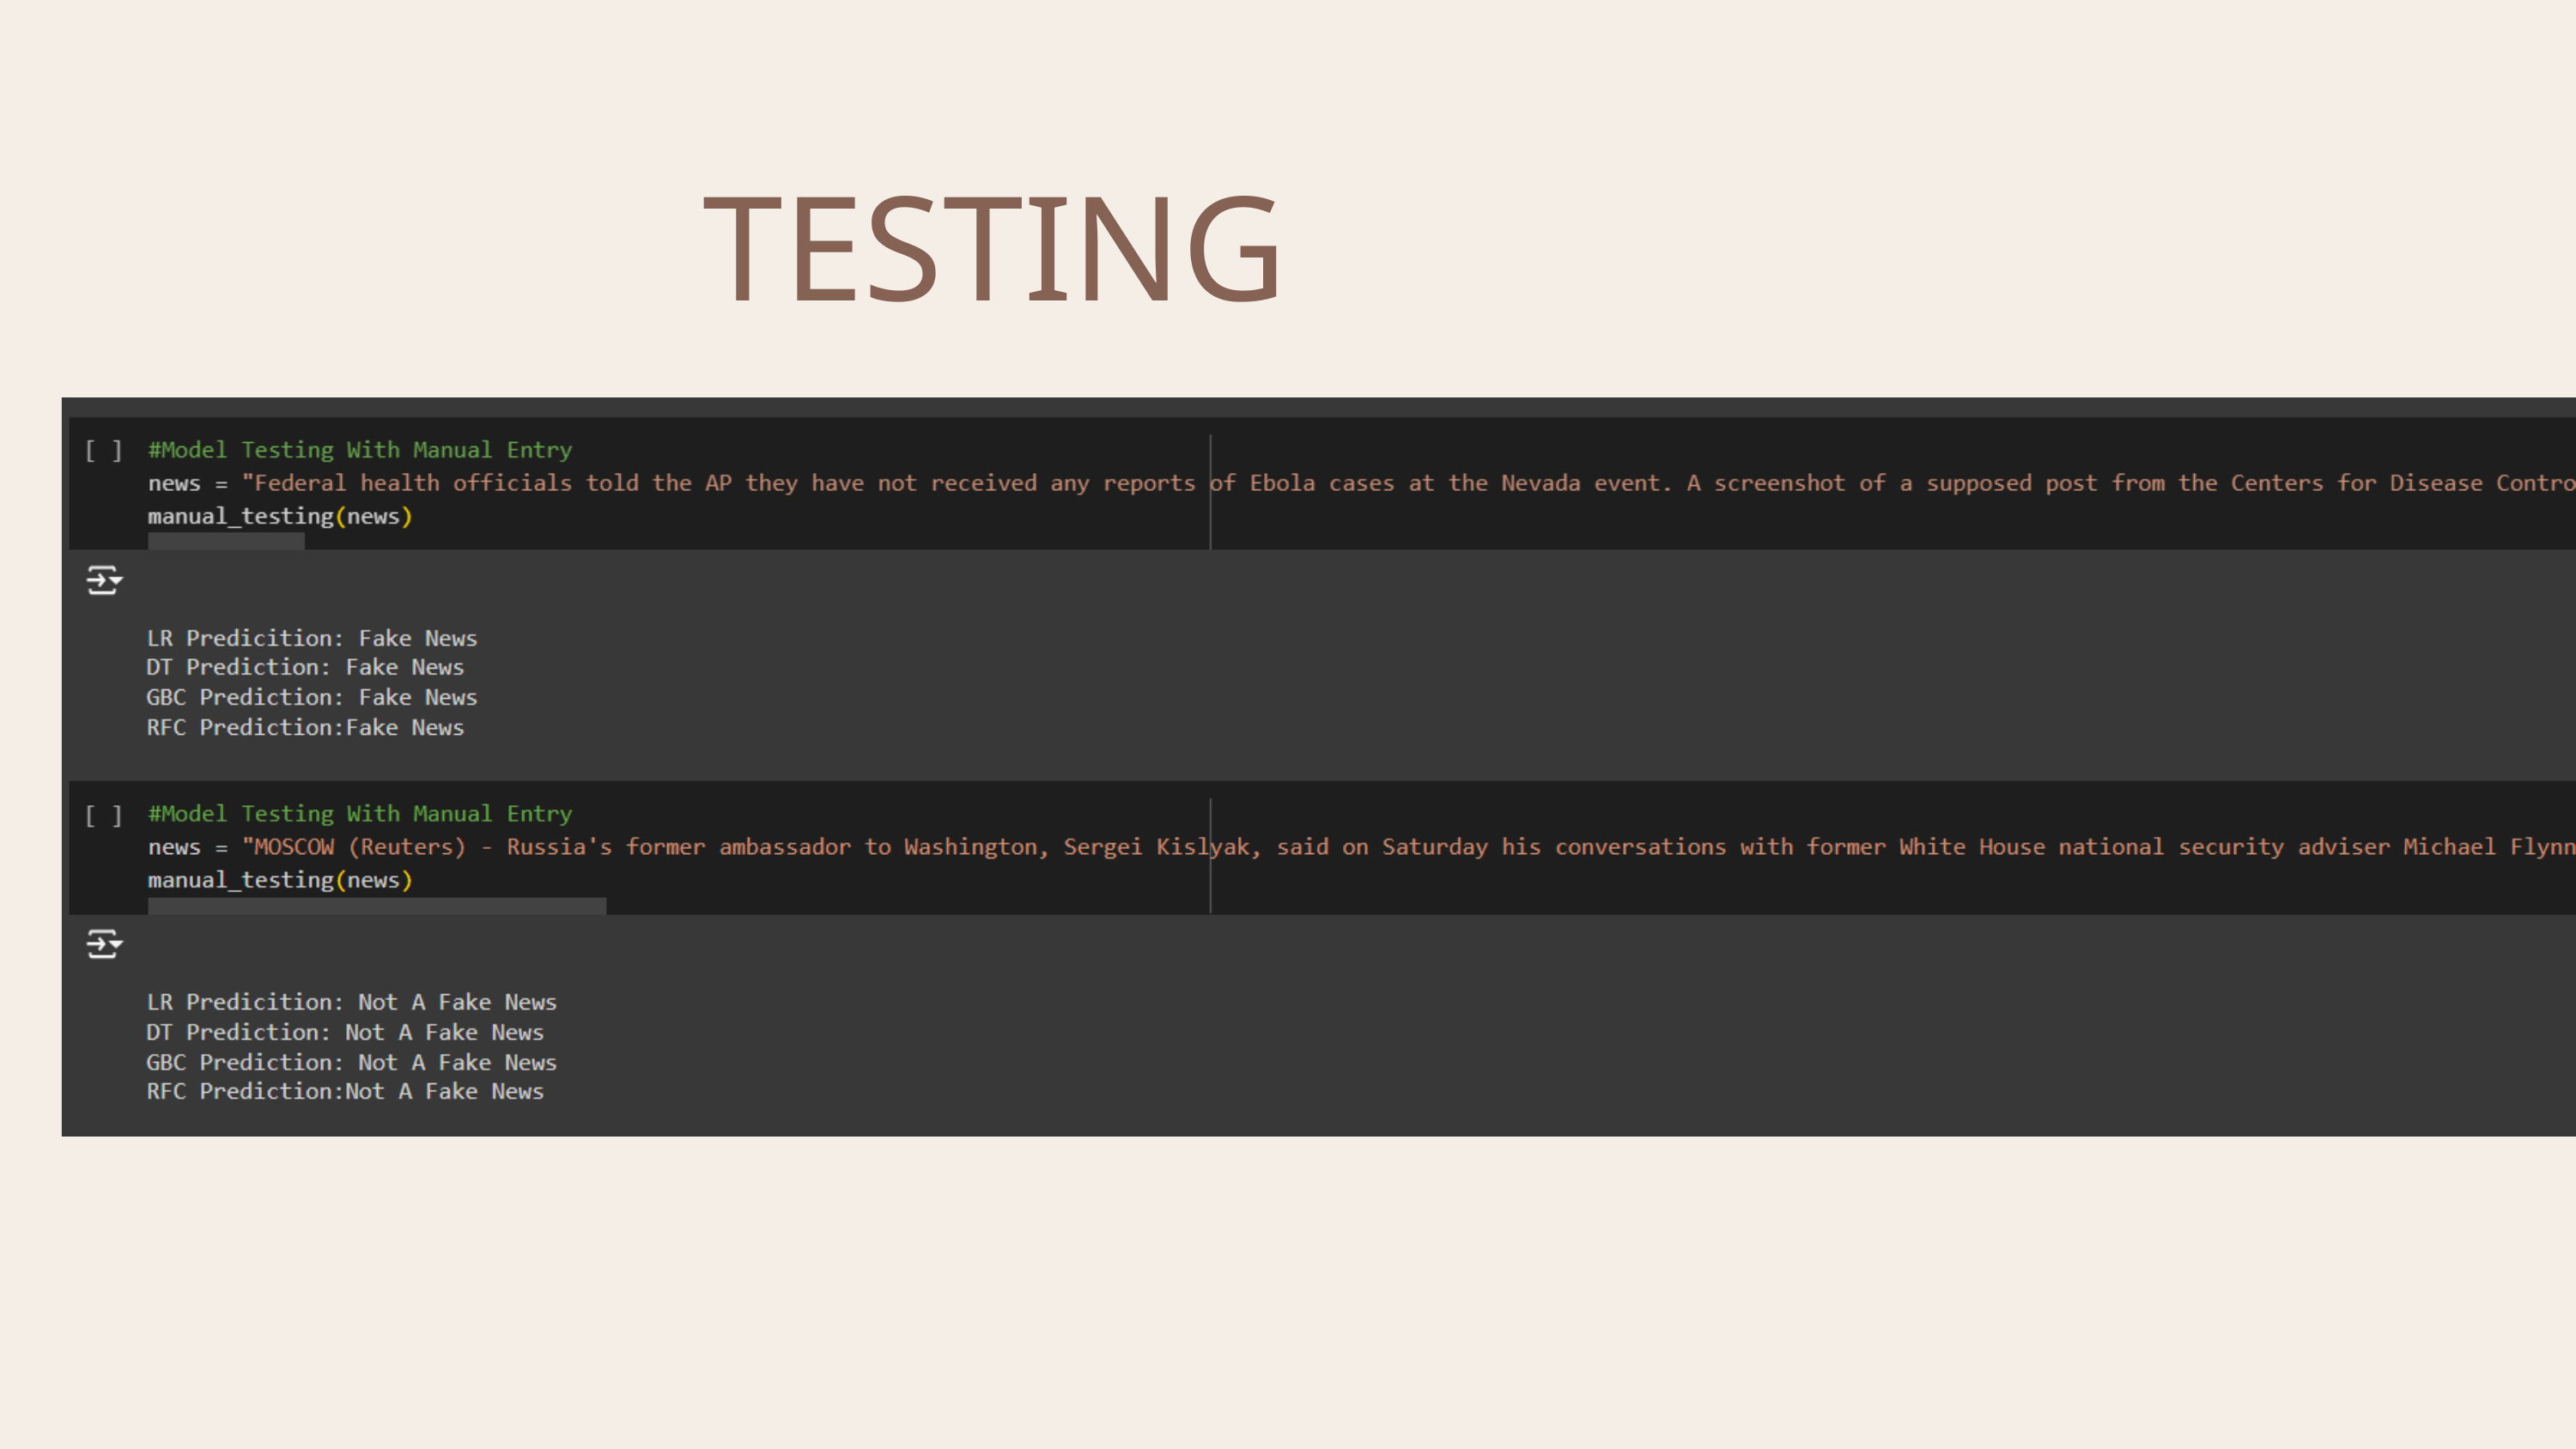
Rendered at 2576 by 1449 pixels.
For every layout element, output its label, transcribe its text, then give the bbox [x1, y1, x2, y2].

text_box TESTING [664, 158, 1288, 330]
text_box [61, 397, 2576, 1137]
